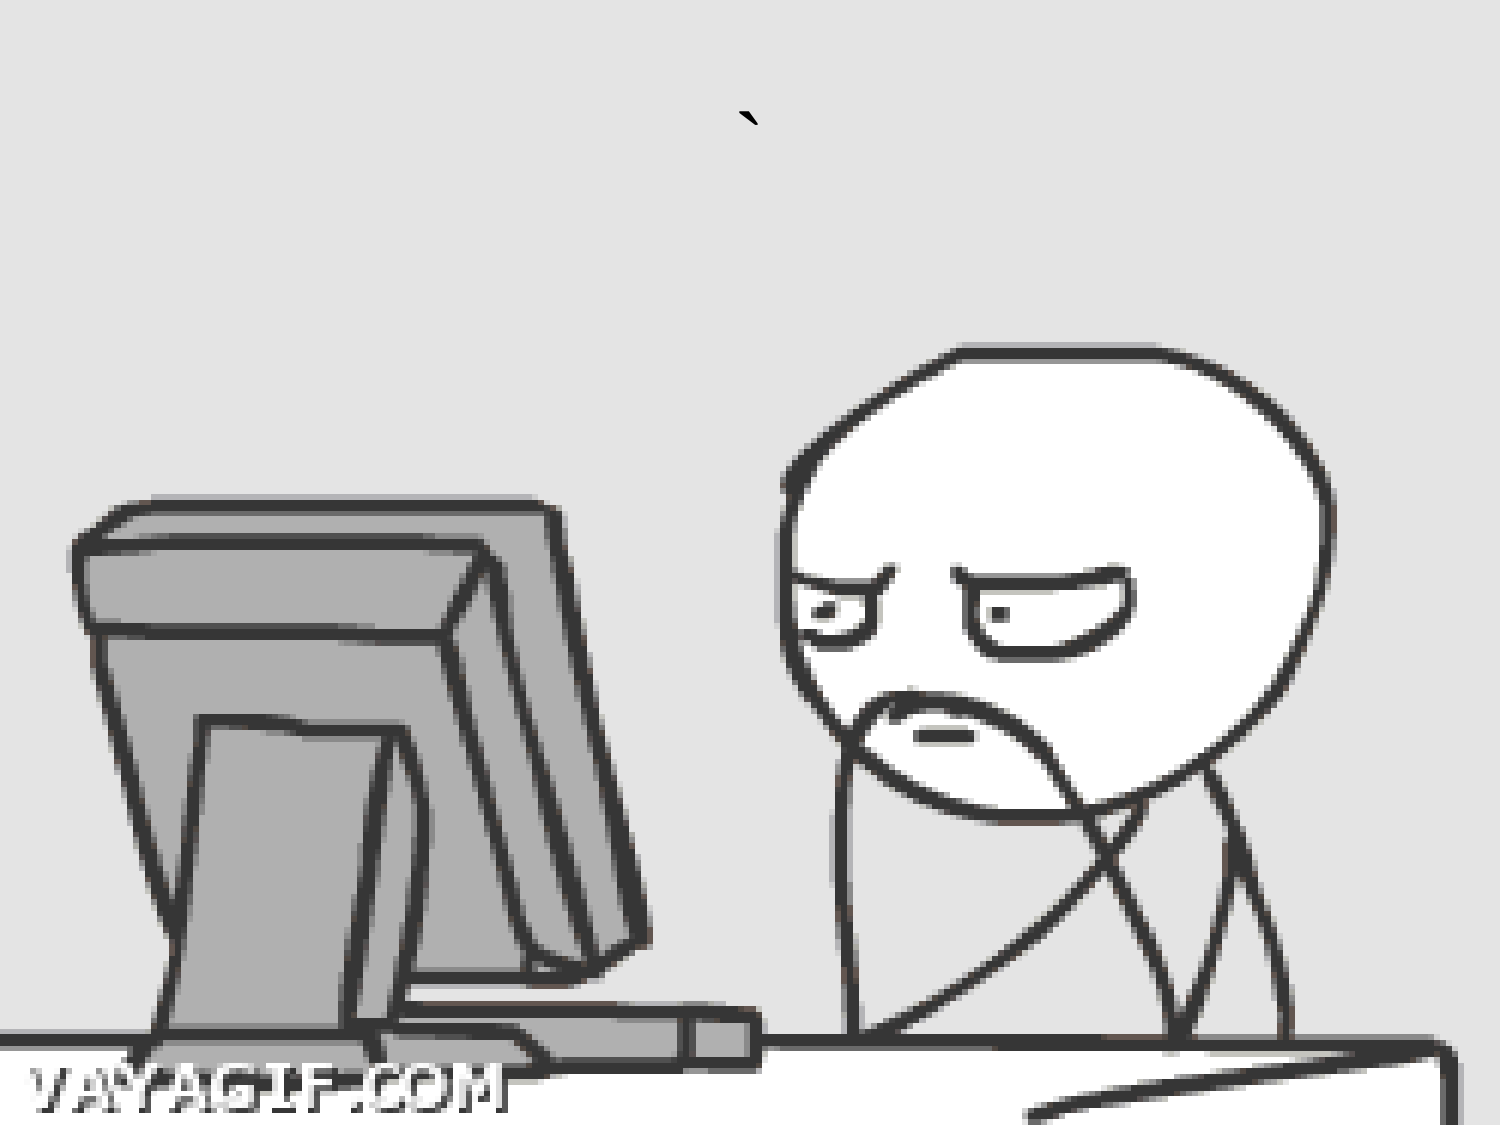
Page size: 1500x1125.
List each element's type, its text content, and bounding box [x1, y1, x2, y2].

title ` [75, 45, 1425, 233]
